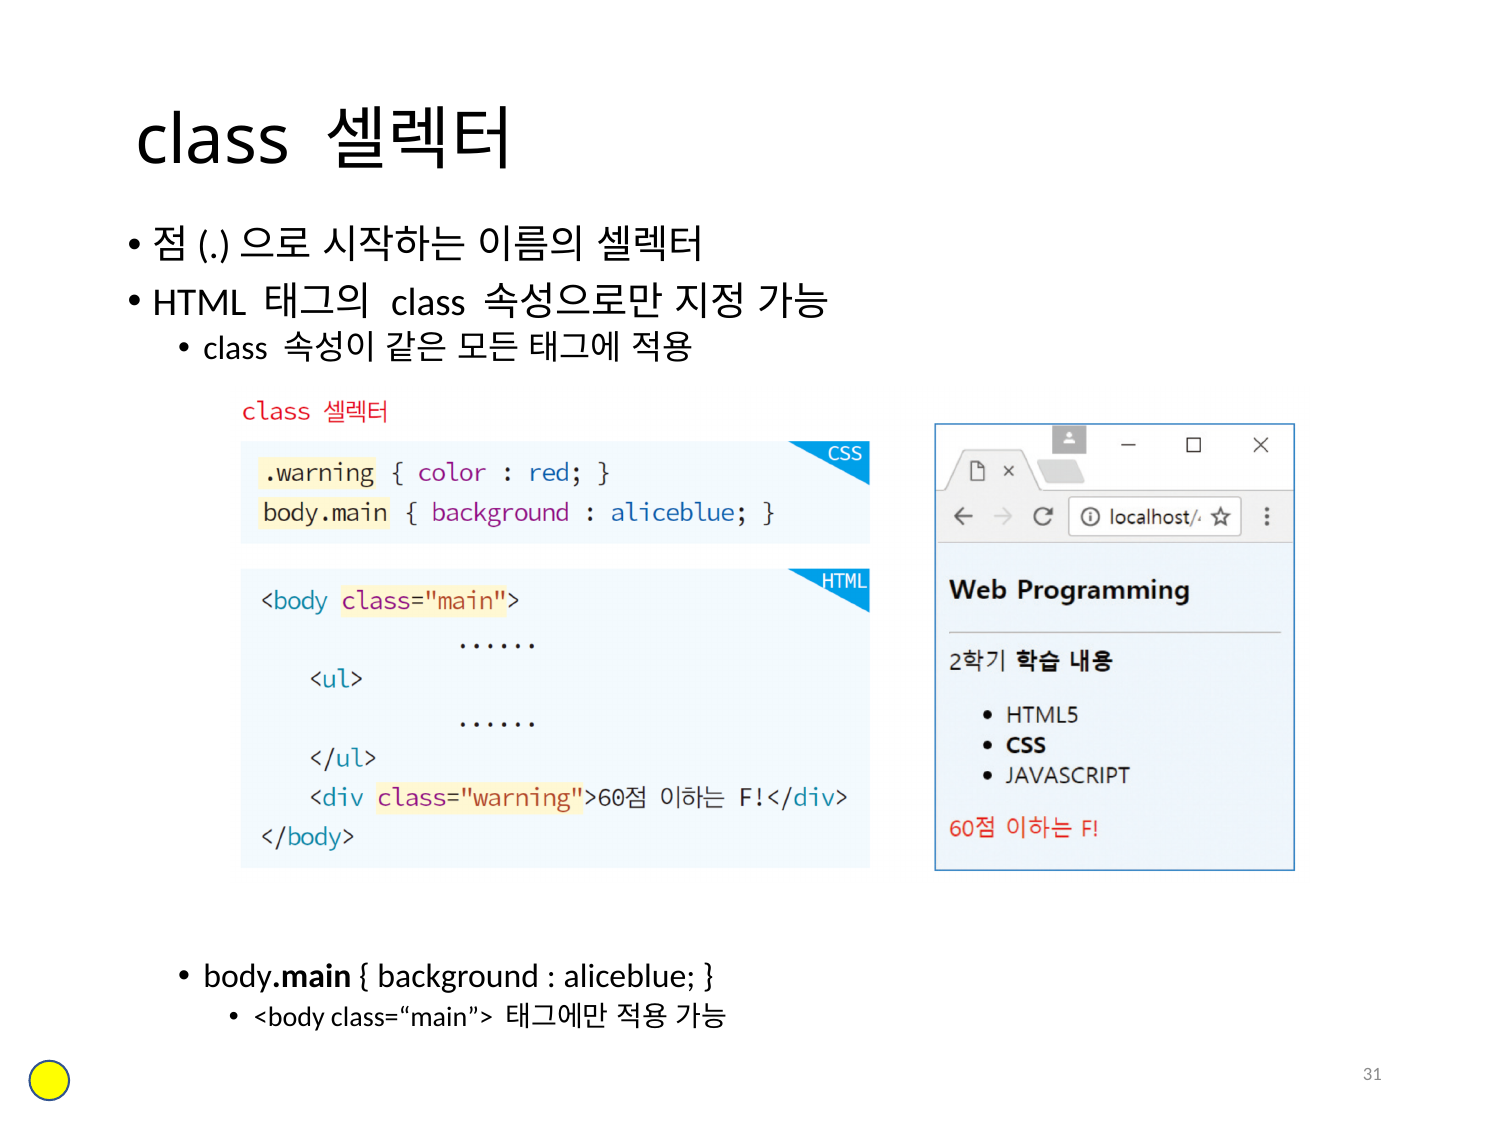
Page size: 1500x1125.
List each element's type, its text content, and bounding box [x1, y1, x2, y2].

slide_number 31 [1059, 1042, 1397, 1103]
title class 셀렉터 [120, 75, 1396, 207]
list 점(.)으로 시작하는 이름의 셀렉터 HTML 태그의 class 속성으로만 지정 가능 class 속성이 같은 모든 태그에 적용 body.main { background : aliceblue; } <body class=“main”> 태그에만 적용 가능 [112, 217, 1388, 1047]
picture [230, 386, 1310, 883]
text_box [28, 1059, 71, 1102]
